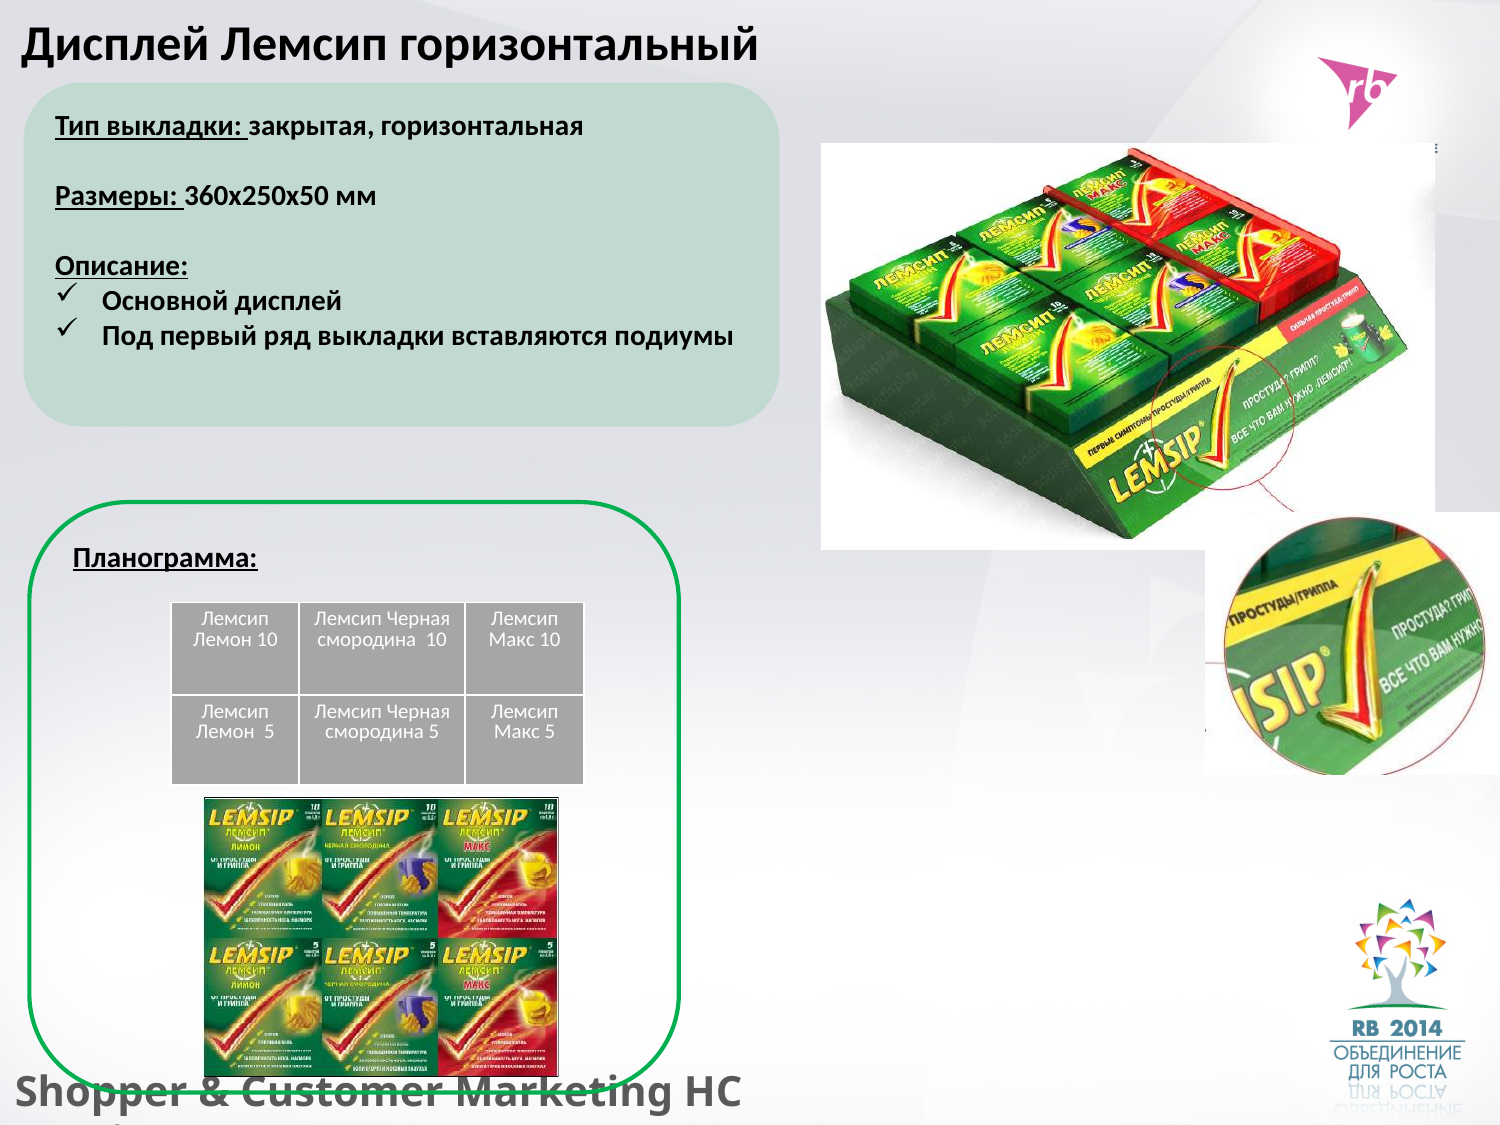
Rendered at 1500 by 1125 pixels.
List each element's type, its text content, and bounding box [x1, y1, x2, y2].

table_cell Лемсип Макс 5 [466, 696, 583, 784]
picture [0, 0, 1500, 1125]
text_box Планограмма: [27, 499, 681, 1095]
table_cell Лемсип Черная смородина 5 [300, 696, 464, 784]
table_header Лемсип Макс 10 [466, 603, 583, 694]
table_header Лемсип Черная смородина 10 [300, 603, 464, 694]
text_box Дисплей Лемсип горизонтальный [6, 2, 922, 78]
table_header Лемсип Лемон 10 [172, 603, 298, 694]
table_cell Лемсип Лемон 5 [172, 696, 298, 784]
text_box Тип выкладки: закрытая, горизонтальная Размеры: 360х250х50 мм Описание: Основной дисплей Под первый ряд выкладки вставляются подиумы [23, 82, 780, 427]
